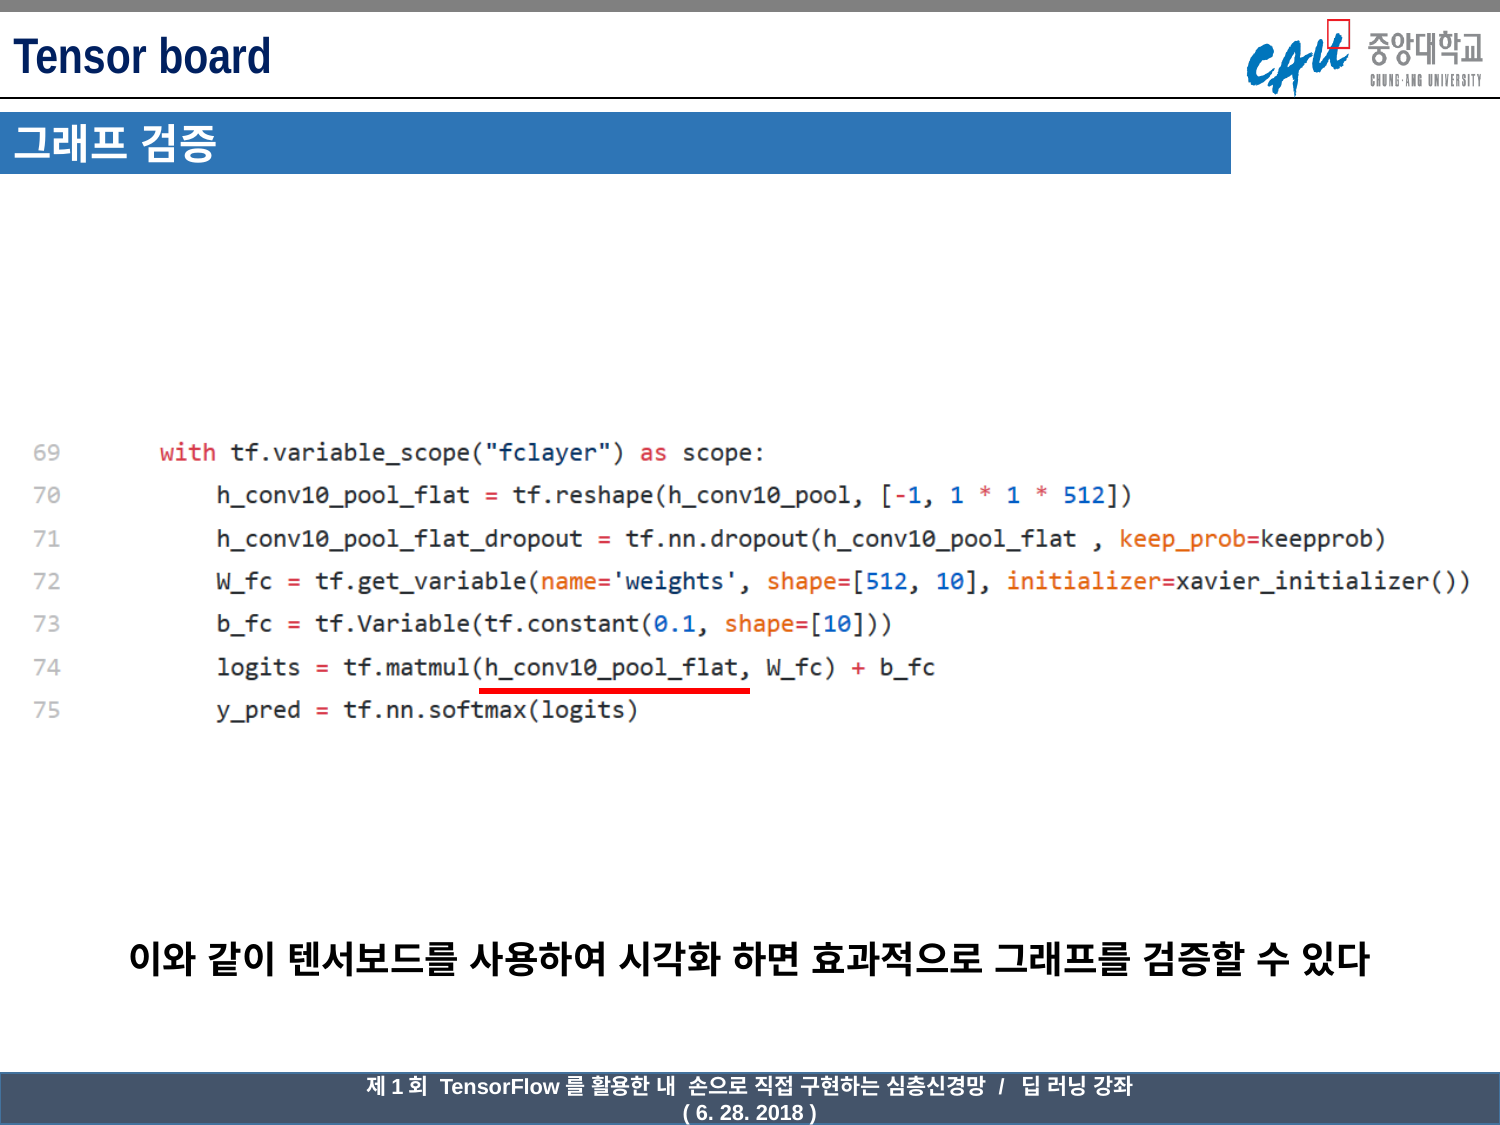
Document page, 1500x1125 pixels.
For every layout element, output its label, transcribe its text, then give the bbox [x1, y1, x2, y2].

picture [0, 423, 1500, 731]
text_box 이와 같이 텐서보드를 사용하여 시각화 하면 효과적으로 그래프를 검증할 수 있다 [113, 928, 1387, 989]
picture [1227, 5, 1500, 110]
text_box Tensor board [0, 4, 1173, 103]
text_box 그래프 검증 [0, 112, 1231, 174]
